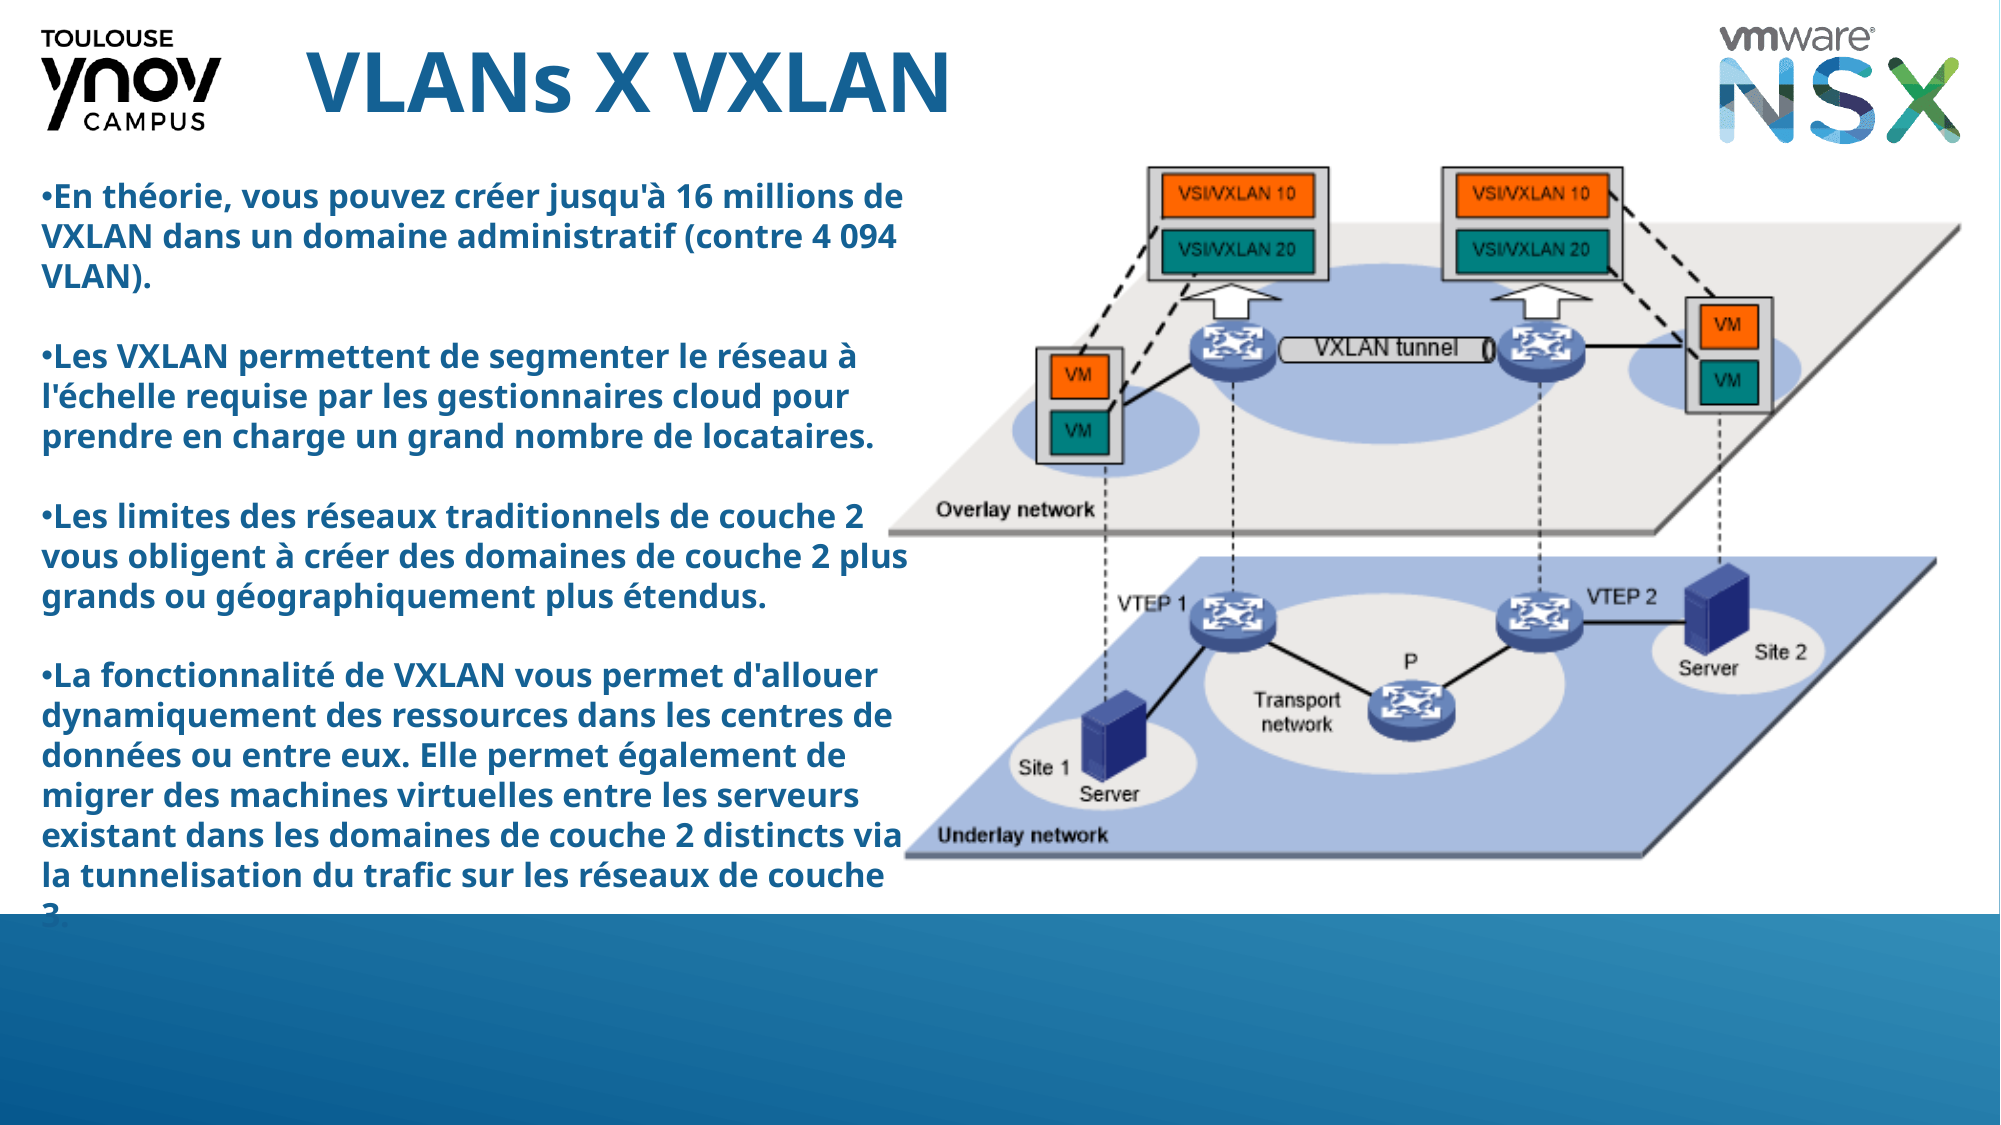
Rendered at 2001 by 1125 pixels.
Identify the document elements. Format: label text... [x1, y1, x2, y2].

picture [885, 163, 1965, 863]
text_box [0, 915, 2000, 1125]
picture [1706, 18, 1970, 154]
text_box VLANs X VXLAN [291, 21, 1116, 137]
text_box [1510, 485, 2000, 1013]
text_box [0, 0, 2000, 915]
picture [23, 12, 238, 148]
text_box En théorie, vous pouvez créer jusqu'à 16 millions de VXLAN dans un domaine administratif (contre 4 094 VLAN). Les VXLAN permettent de segmenter le réseau à l'échelle requise par les gestionnaires cloud pour prendre en charge un grand nombre de locataires. Les limites des réseaux traditionnels de couche 2 vous obligent à créer des domaines de couche 2 plus grands ou géographiquement plus étendus. La fonctionnalité de VXLAN vous permet d'allouer dynamiquement des ressources dans les centres de données ou entre eux. Elle permet également de migrer des machines virtuelles entre les serveurs existant dans les domaines de couche 2 distincts via la tunnelisation du trafic sur les réseaux de couche 3. [26, 168, 932, 942]
